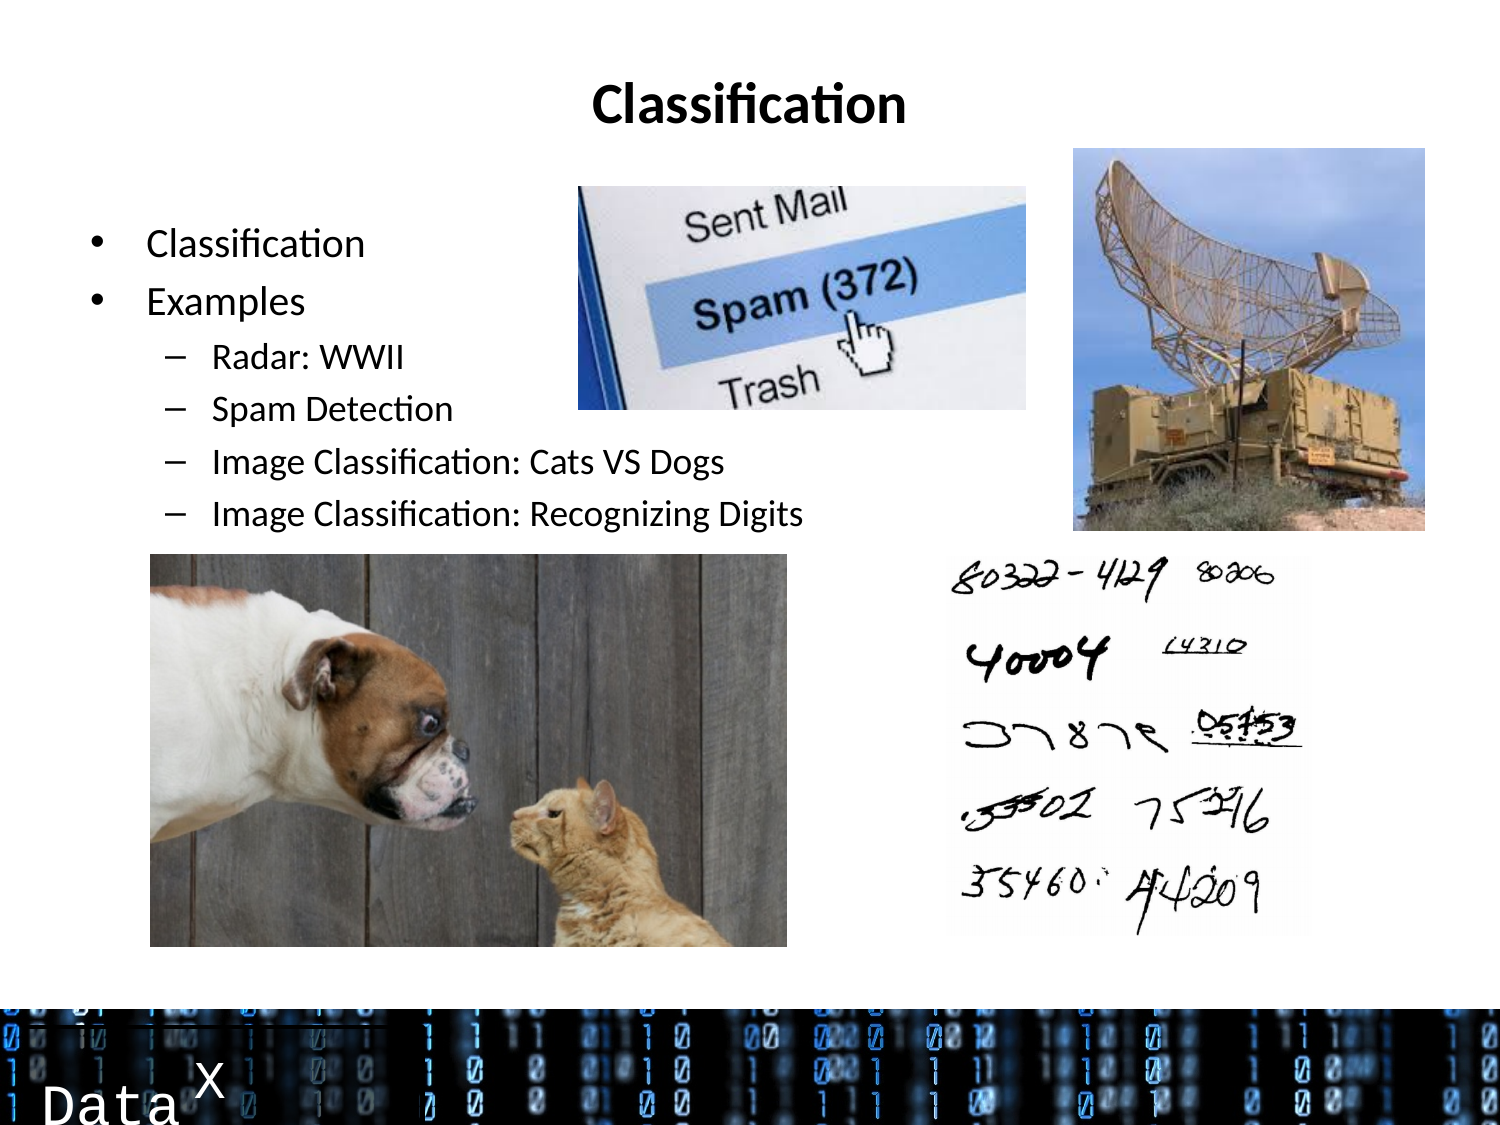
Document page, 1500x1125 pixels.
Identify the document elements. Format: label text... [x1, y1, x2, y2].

picture [84, 1110, 98, 1122]
title Classification [75, 45, 1425, 155]
picture [1073, 148, 1426, 532]
list Classification Examples Radar: WWII Spam Detection Image Classification: Cats VS Dogs Image Classification: Recognizing Digits [75, 208, 1425, 1010]
picture [28, 1029, 420, 1125]
picture [163, 1120, 171, 1125]
picture [946, 555, 1312, 945]
picture [578, 185, 1026, 410]
picture [93, 1120, 101, 1125]
picture [140, 548, 792, 953]
picture [0, 1009, 1500, 1125]
picture [50, 1091, 67, 1121]
picture [154, 1110, 168, 1122]
